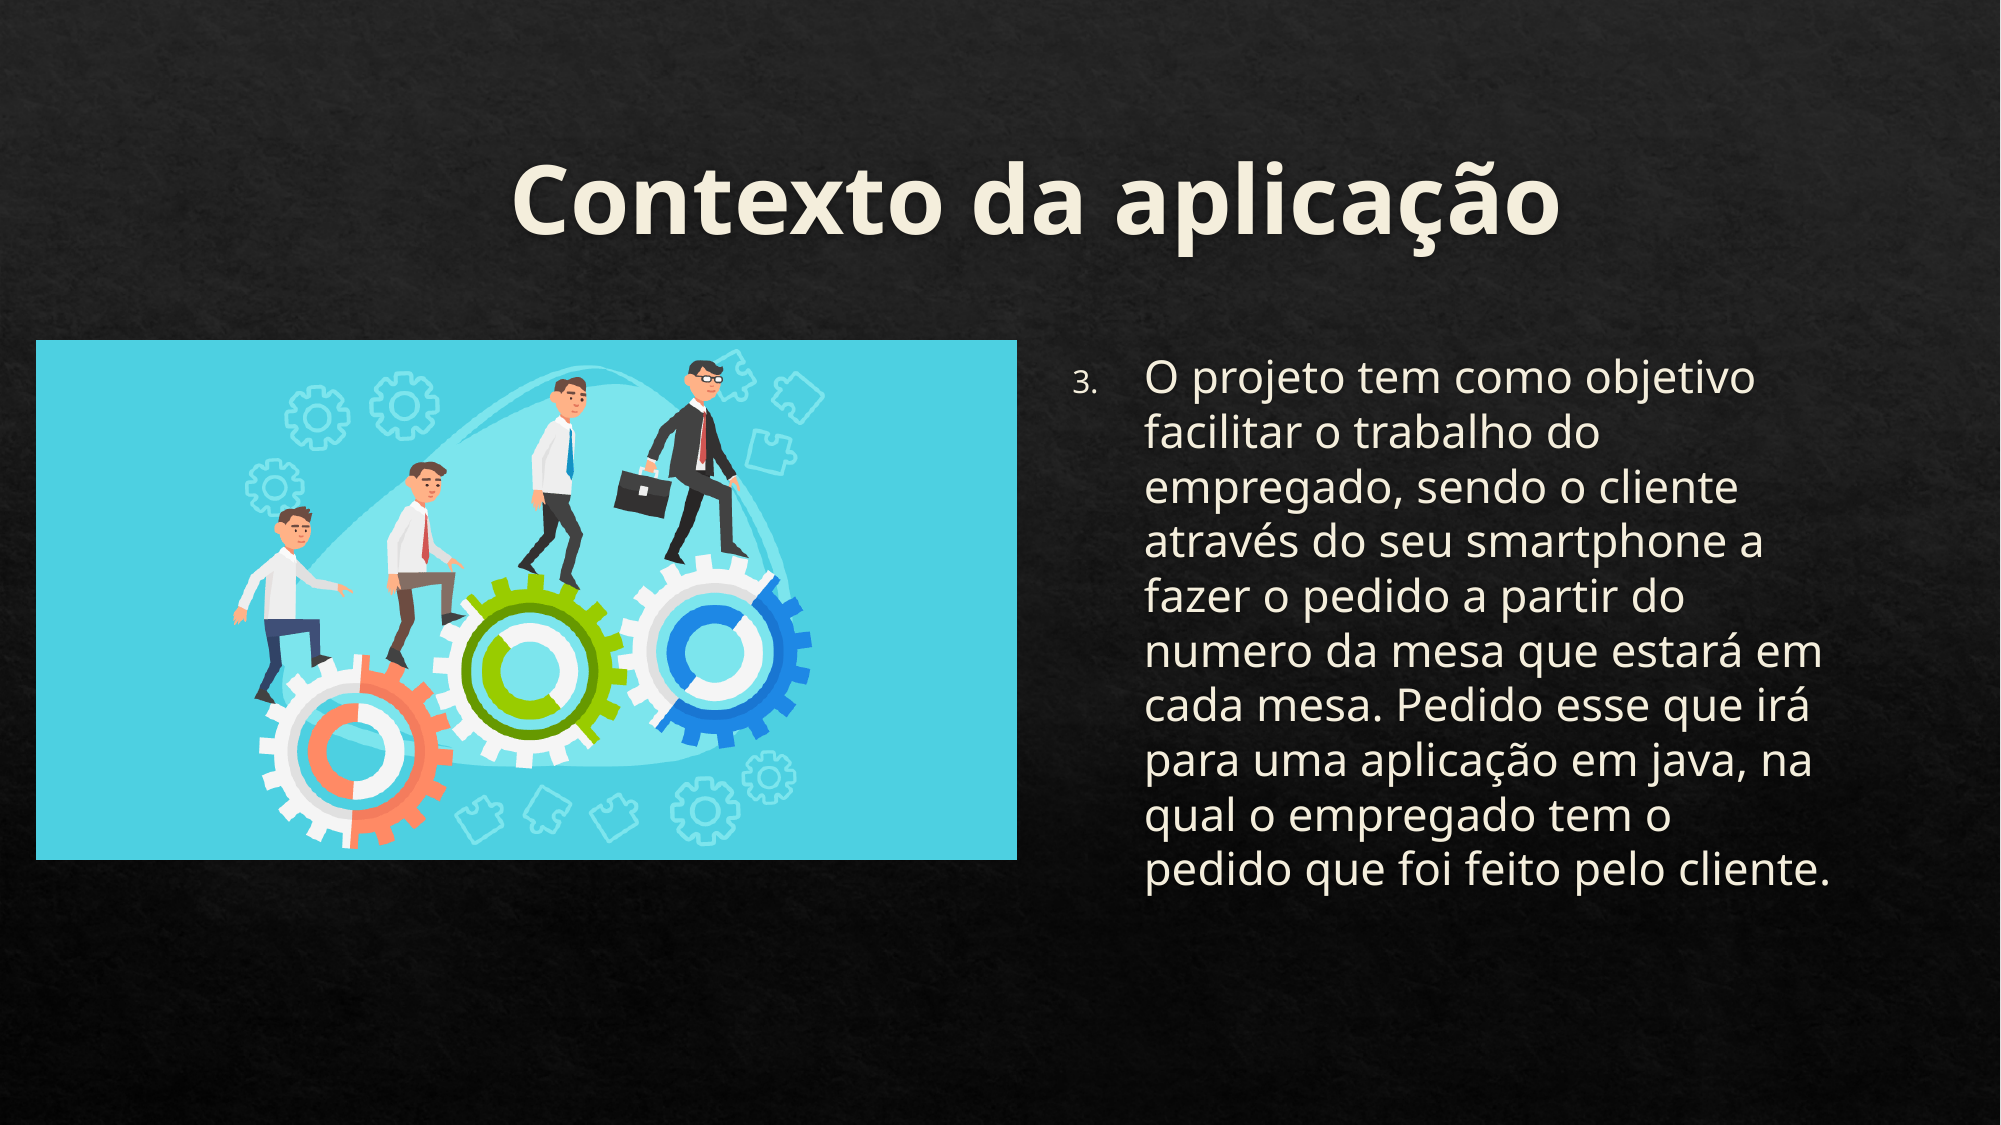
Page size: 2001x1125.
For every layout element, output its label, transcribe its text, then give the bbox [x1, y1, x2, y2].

text_box O projeto tem como objetivo facilitar o trabalho do empregado, sendo o cliente através do seu smartphone a fazer o pedido a partir do numero da mesa que estará em cada mesa. Pedido esse que irá para uma aplicação em java, na qual o empregado tem o pedido que foi feito pelo cliente. [1051, 340, 1849, 935]
title Contexto da aplicação [149, 99, 1849, 307]
picture [36, 340, 1017, 861]
